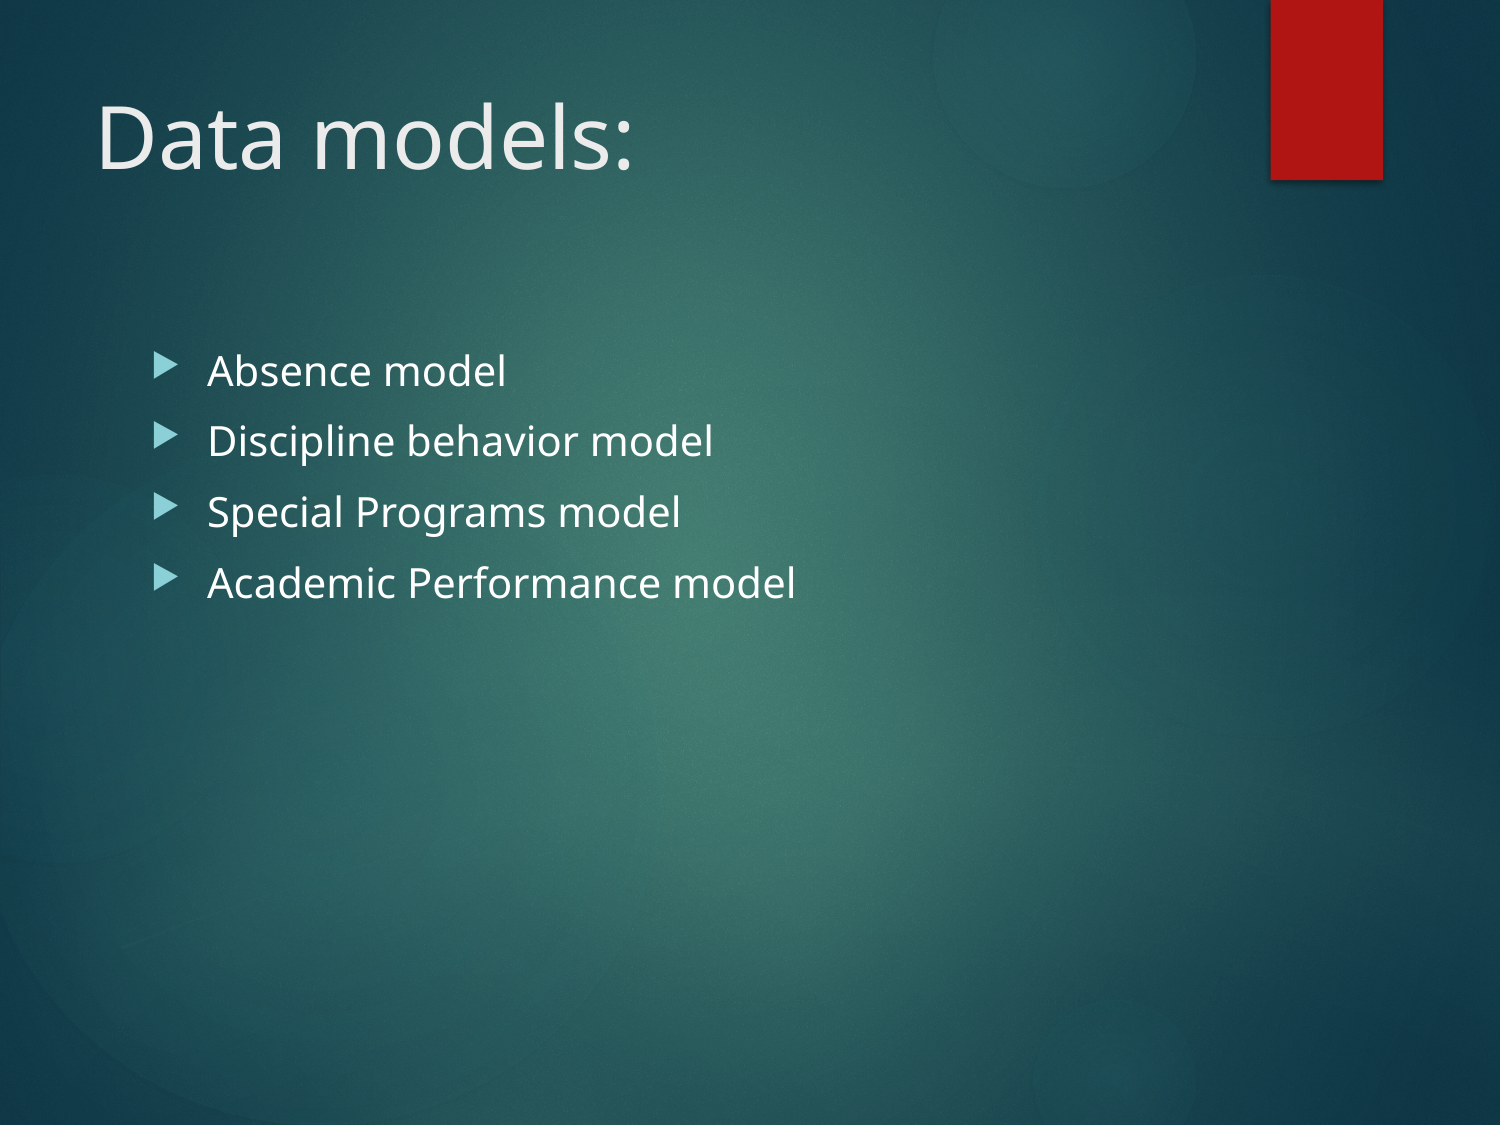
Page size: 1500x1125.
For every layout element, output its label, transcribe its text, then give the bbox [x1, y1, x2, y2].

title Data models: [79, 74, 1237, 304]
list Absence model Discipline behavior model Special Programs model Academic Performance model [135, 336, 1237, 1025]
